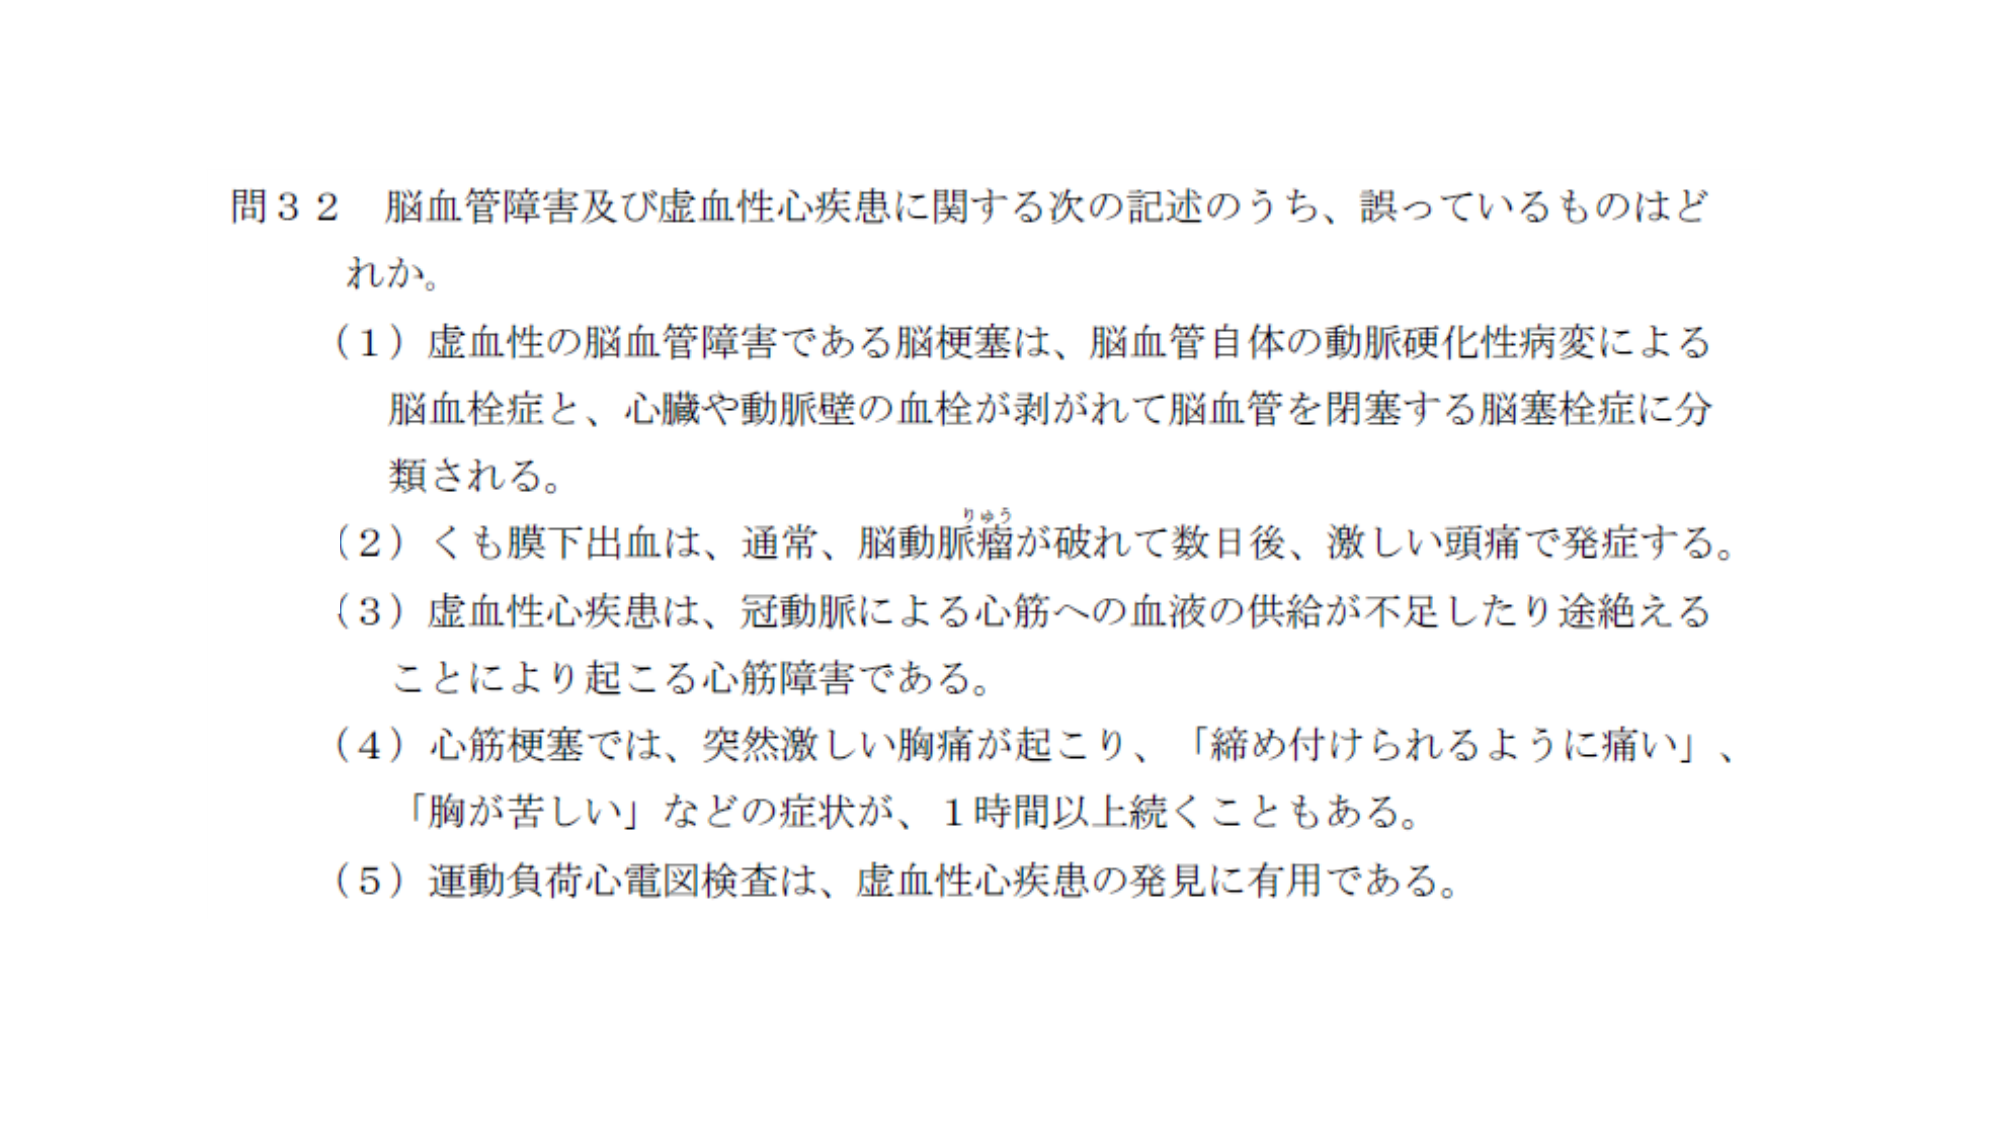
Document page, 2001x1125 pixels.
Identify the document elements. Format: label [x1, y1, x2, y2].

picture [206, 168, 1761, 919]
